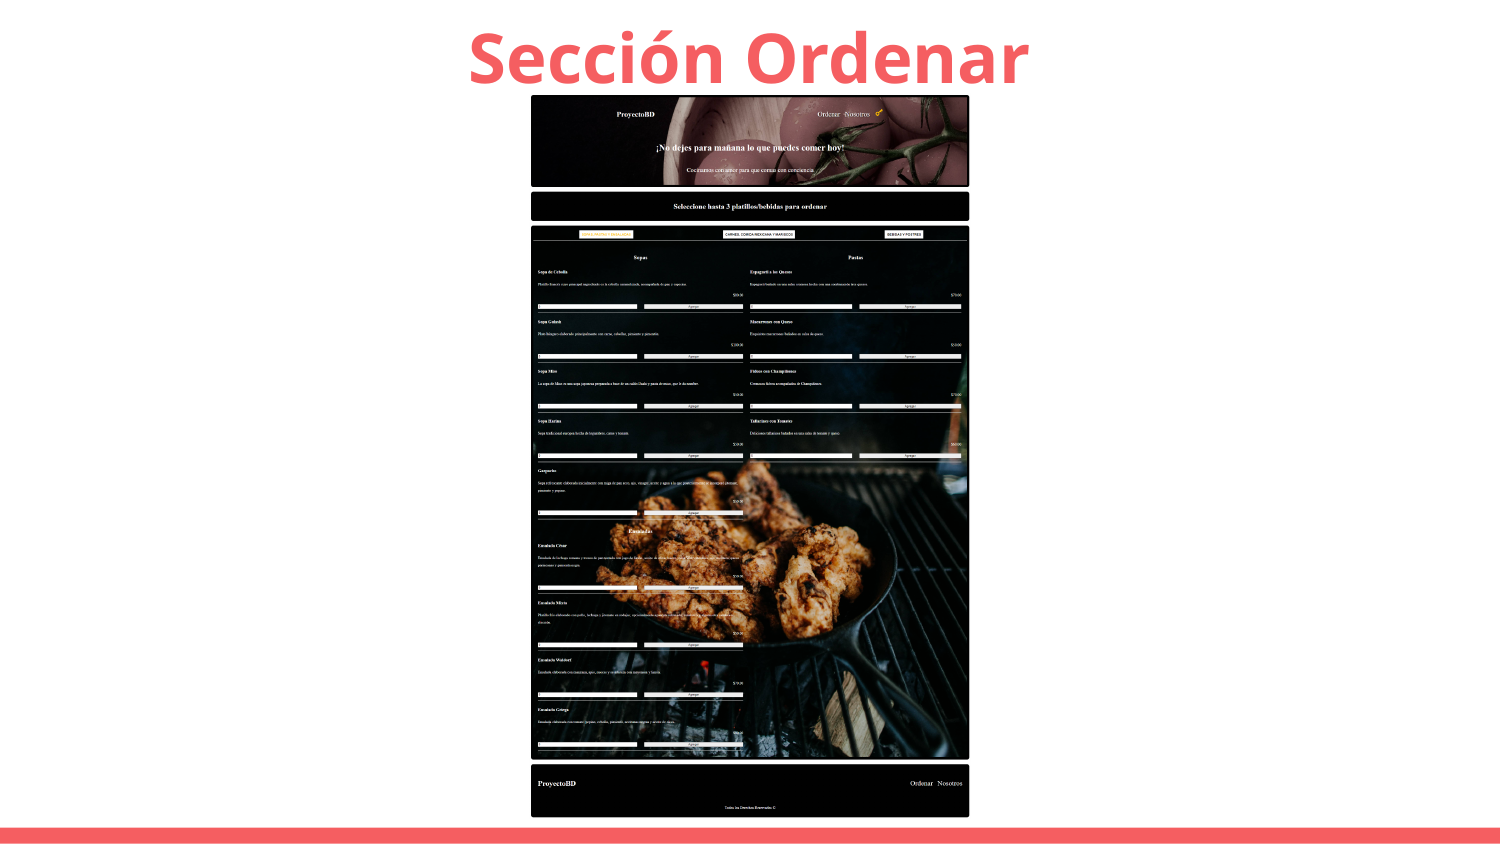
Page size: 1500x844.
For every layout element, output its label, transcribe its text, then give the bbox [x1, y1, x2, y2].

title Sección Ordenar [51, 0, 1449, 103]
picture [528, 93, 972, 819]
